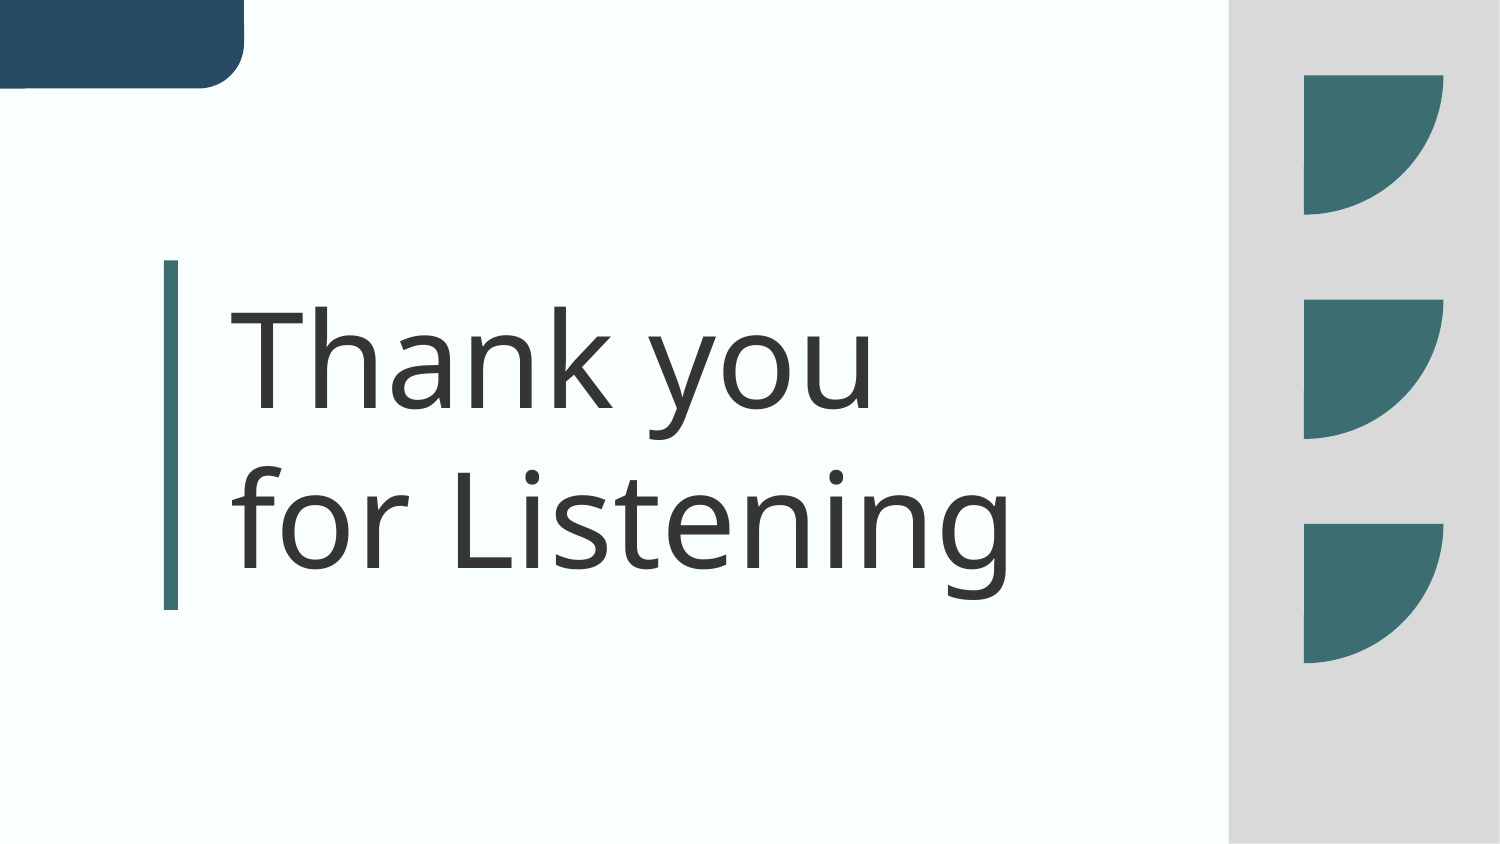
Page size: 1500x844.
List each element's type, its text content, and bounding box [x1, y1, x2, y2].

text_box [1164, 0, 1500, 844]
title Thank you for Listening [214, 444, 1139, 610]
text_box [163, 260, 178, 610]
